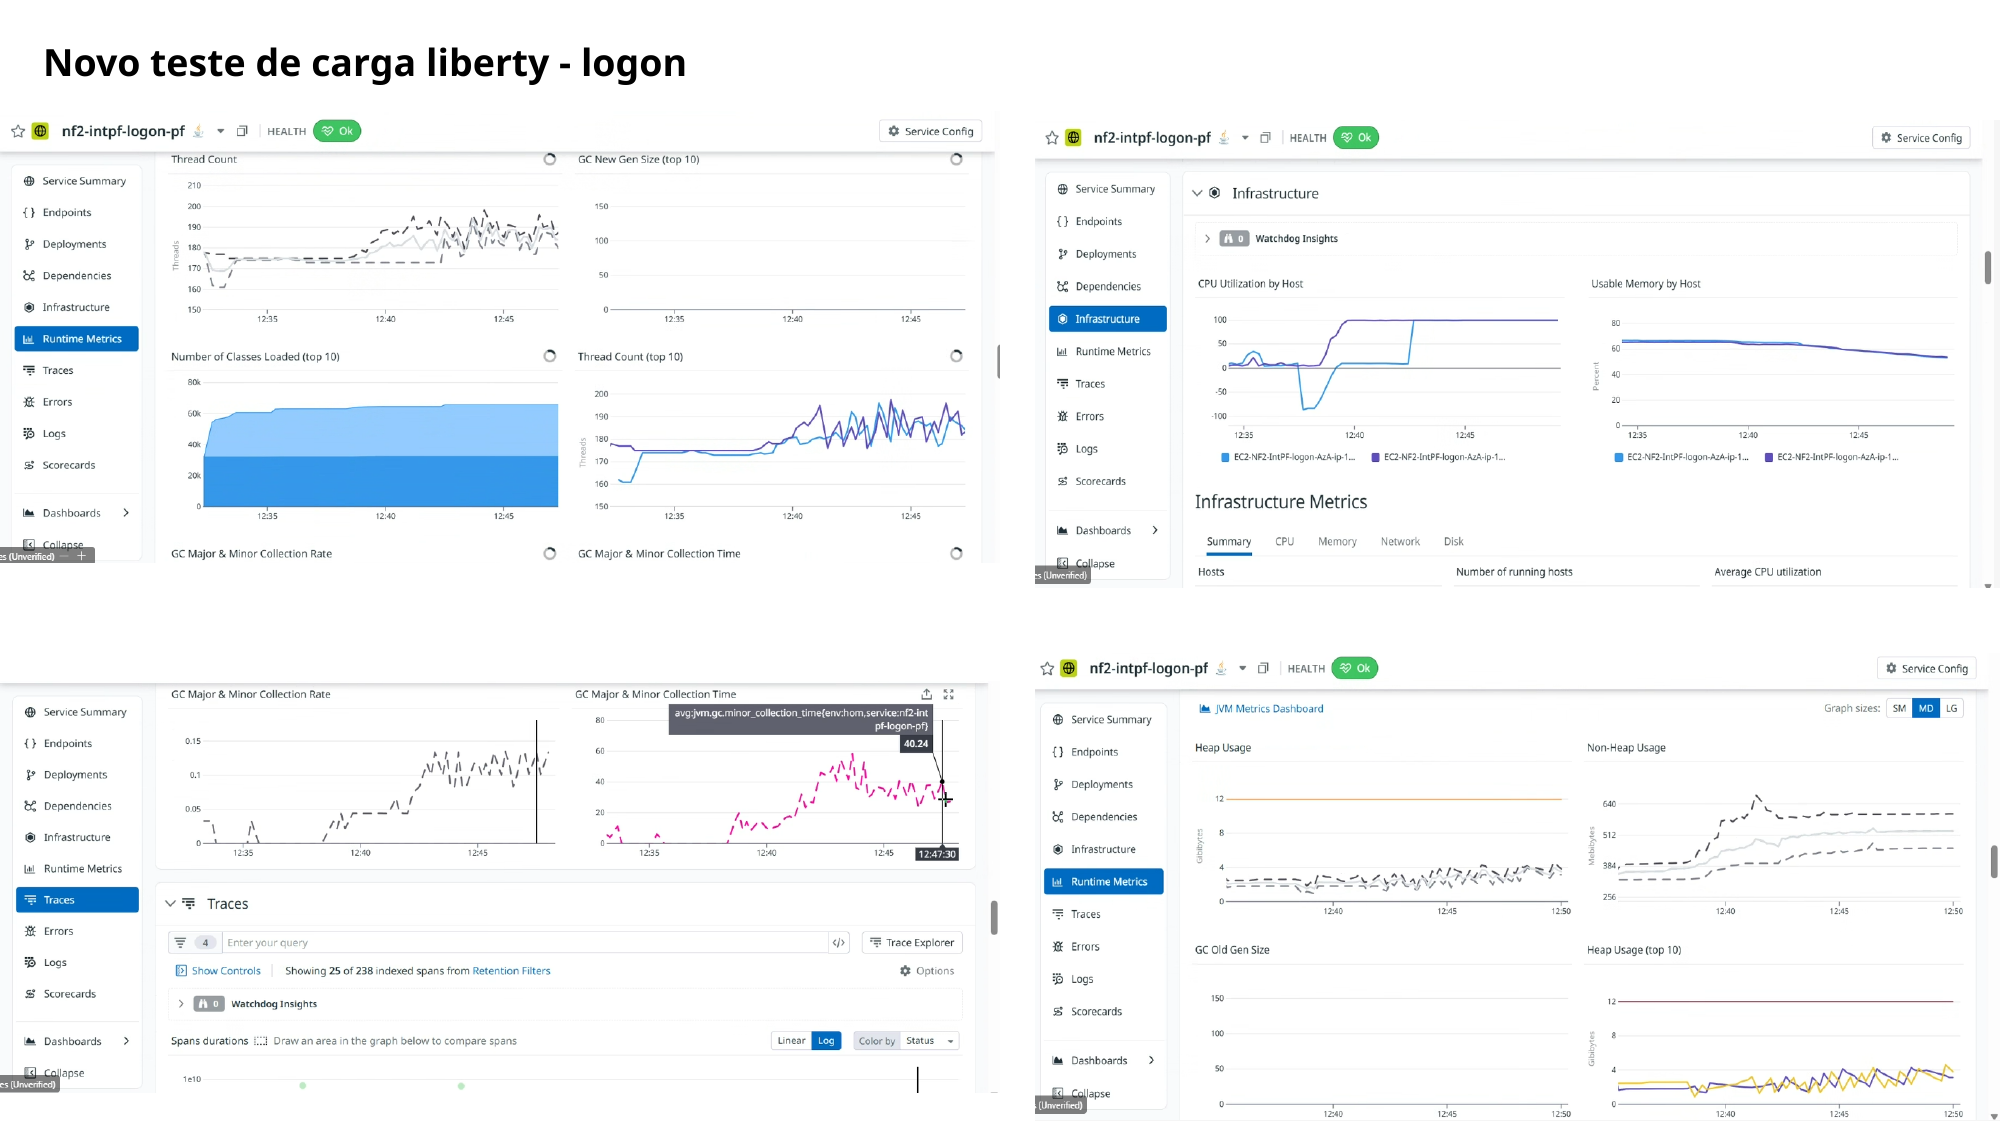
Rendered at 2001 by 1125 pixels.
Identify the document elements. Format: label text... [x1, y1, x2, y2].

picture [0, 110, 1001, 563]
text_box Novo teste de carga liberty - logon [28, 31, 923, 92]
picture [1034, 653, 2000, 1122]
picture [0, 681, 1001, 1094]
picture [1034, 120, 2000, 589]
